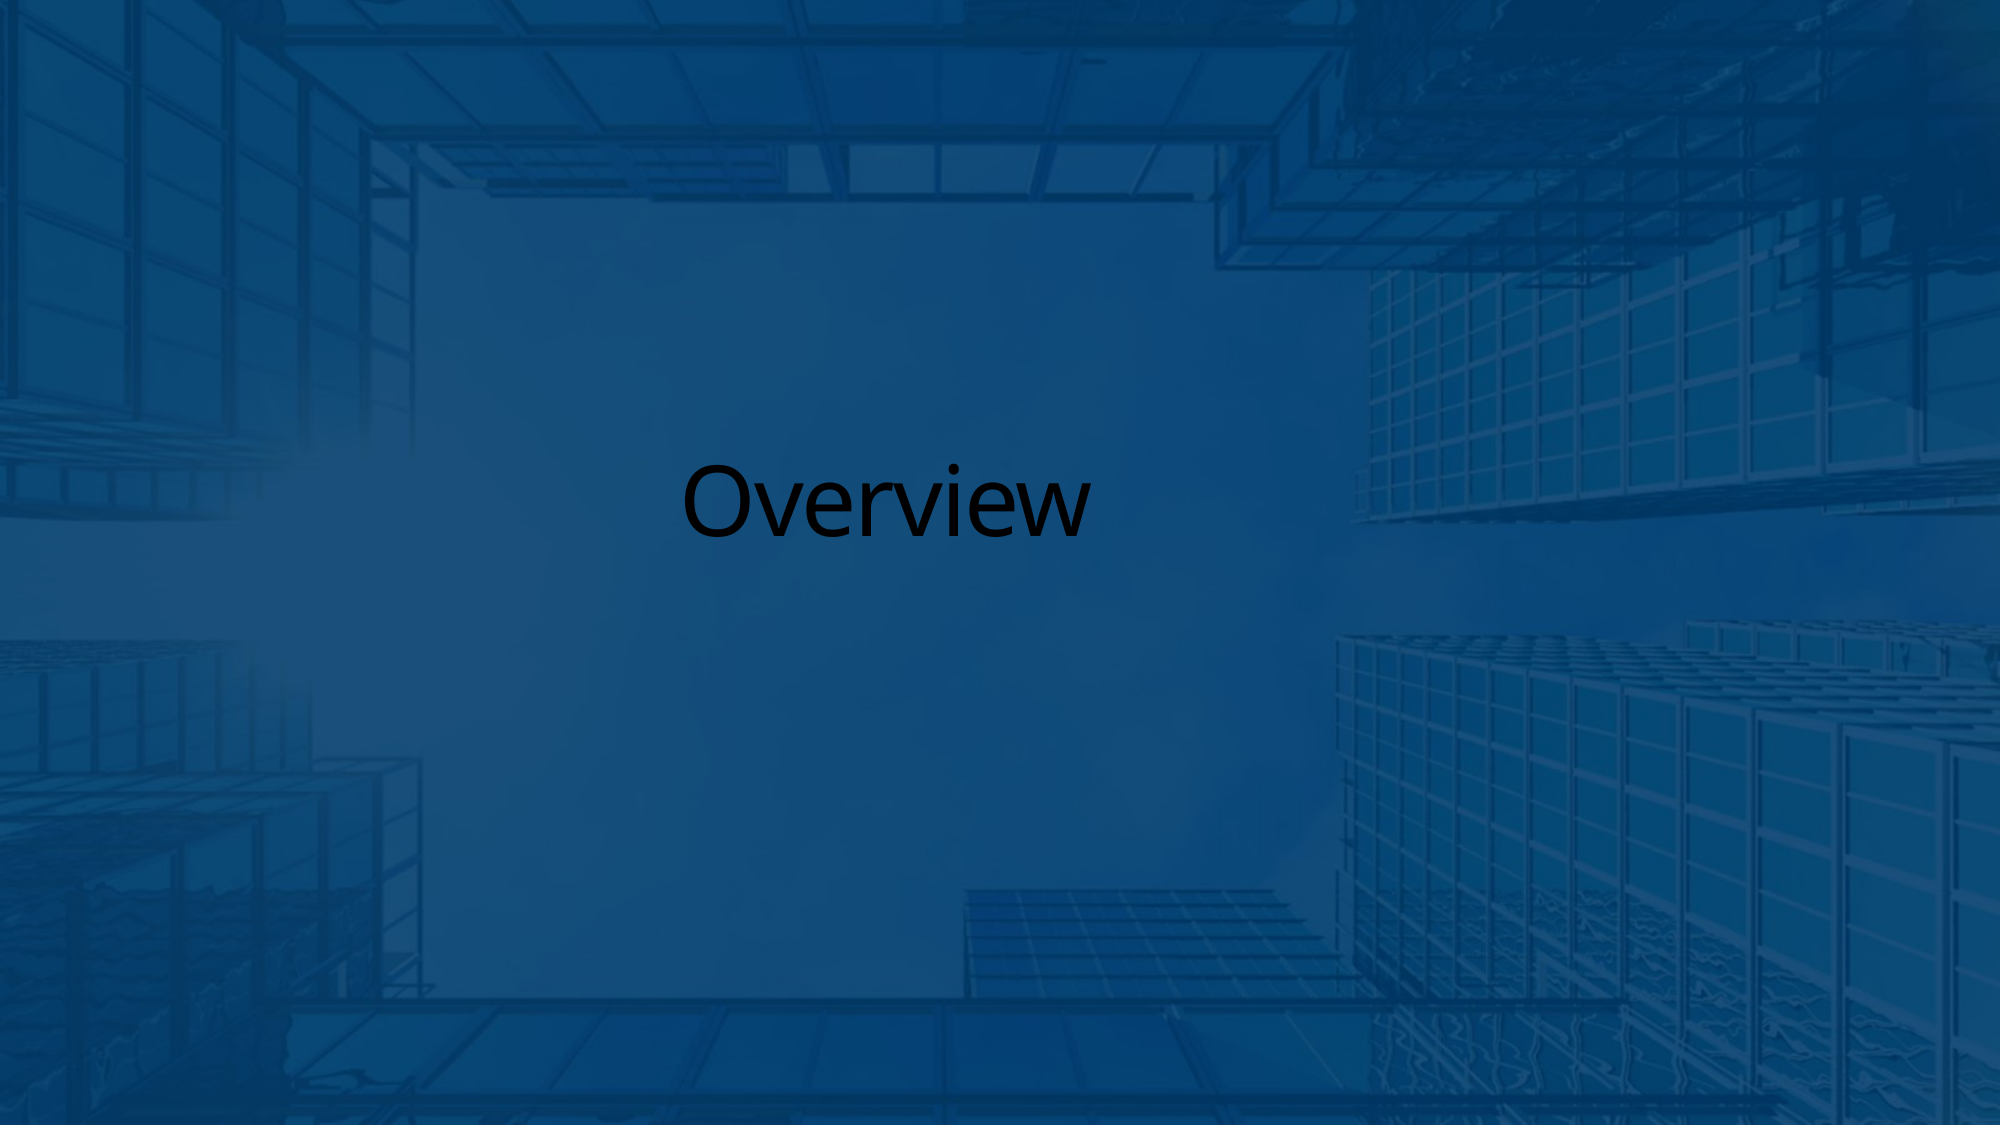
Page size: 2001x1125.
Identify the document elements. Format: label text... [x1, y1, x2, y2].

title Overview [655, 436, 2000, 584]
picture [0, 0, 2000, 1125]
